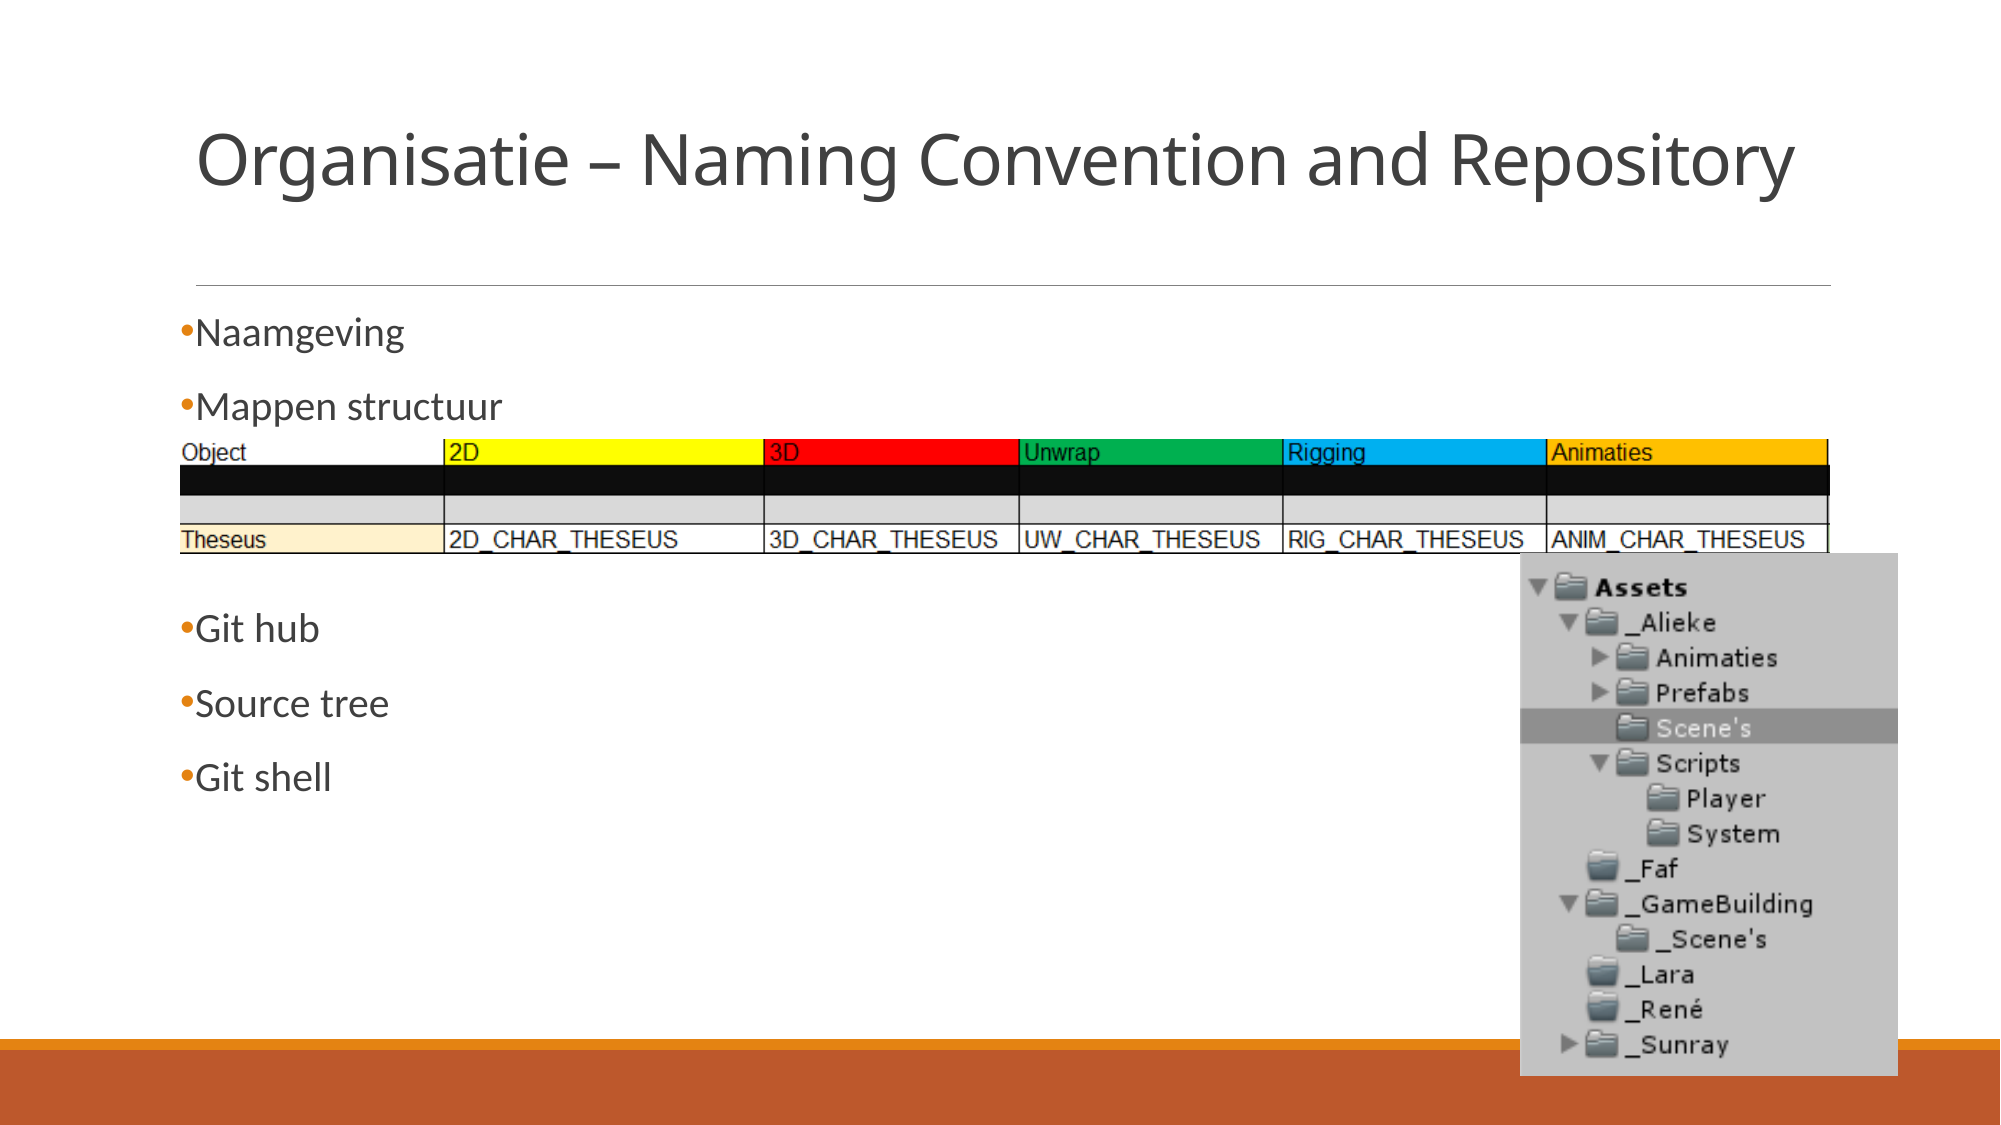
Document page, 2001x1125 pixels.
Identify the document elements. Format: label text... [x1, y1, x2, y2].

picture [179, 438, 1899, 1076]
list Naamgeving Mappen structuur Git hub Source tree Git shell [180, 302, 1830, 436]
list Naamgeving Mappen structuur Git hub Source tree Git shell [180, 561, 1517, 963]
title Organisatie – Naming Convention and Repository [180, 47, 1830, 208]
picture [1349, 450, 1355, 459]
